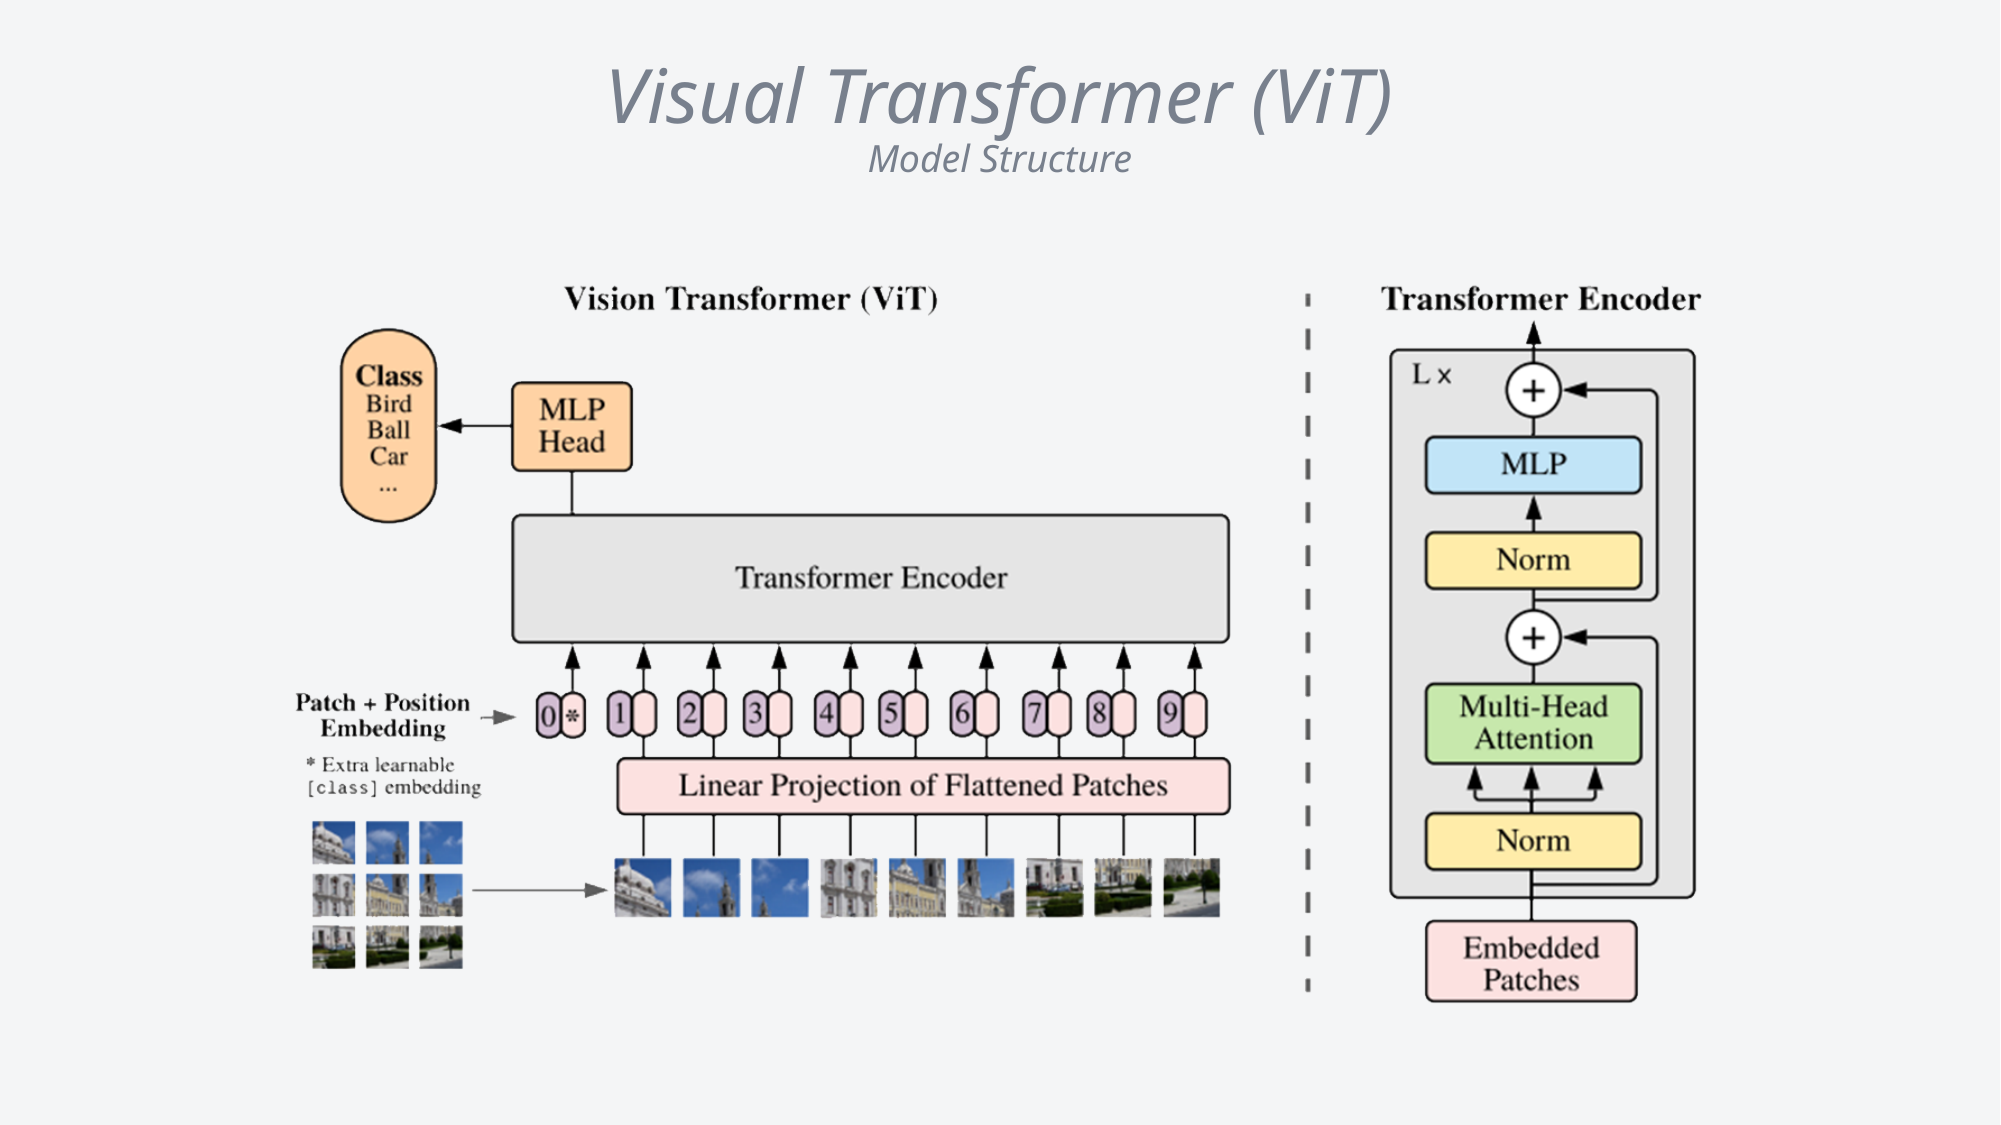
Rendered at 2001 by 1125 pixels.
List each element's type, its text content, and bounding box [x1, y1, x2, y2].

picture [280, 261, 1720, 1033]
text_box Visual Transformer (ViT) Model Structure [234, 51, 1766, 188]
